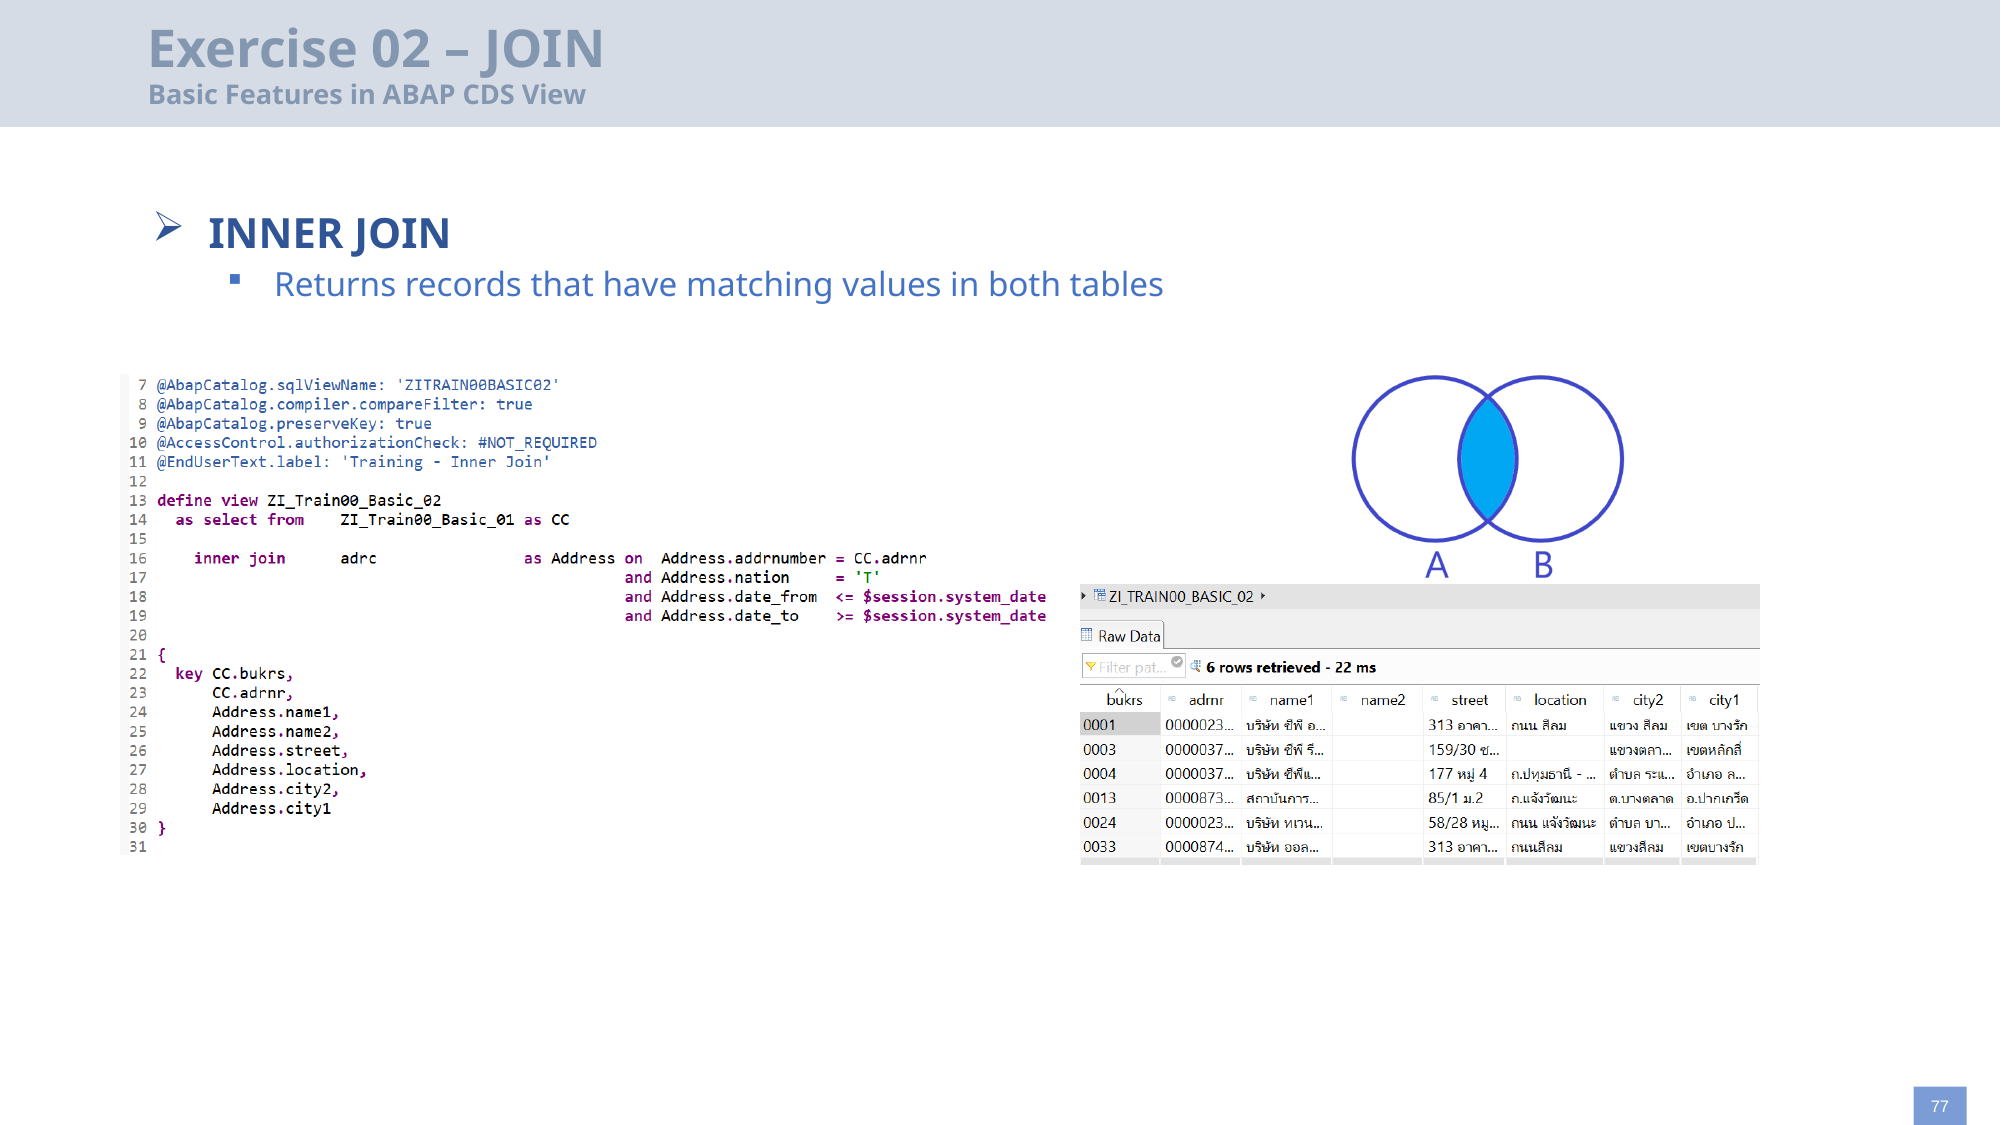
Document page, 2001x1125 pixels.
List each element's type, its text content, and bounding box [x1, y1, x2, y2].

picture [119, 374, 1062, 855]
title Exercise 02 – JOIN Basic Features in ABAP CDS View [133, 0, 1867, 128]
list INNER JOIN Returns records that have matching values in both tables [137, 199, 1863, 1014]
picture [1079, 584, 1760, 865]
picture [1349, 374, 1627, 581]
